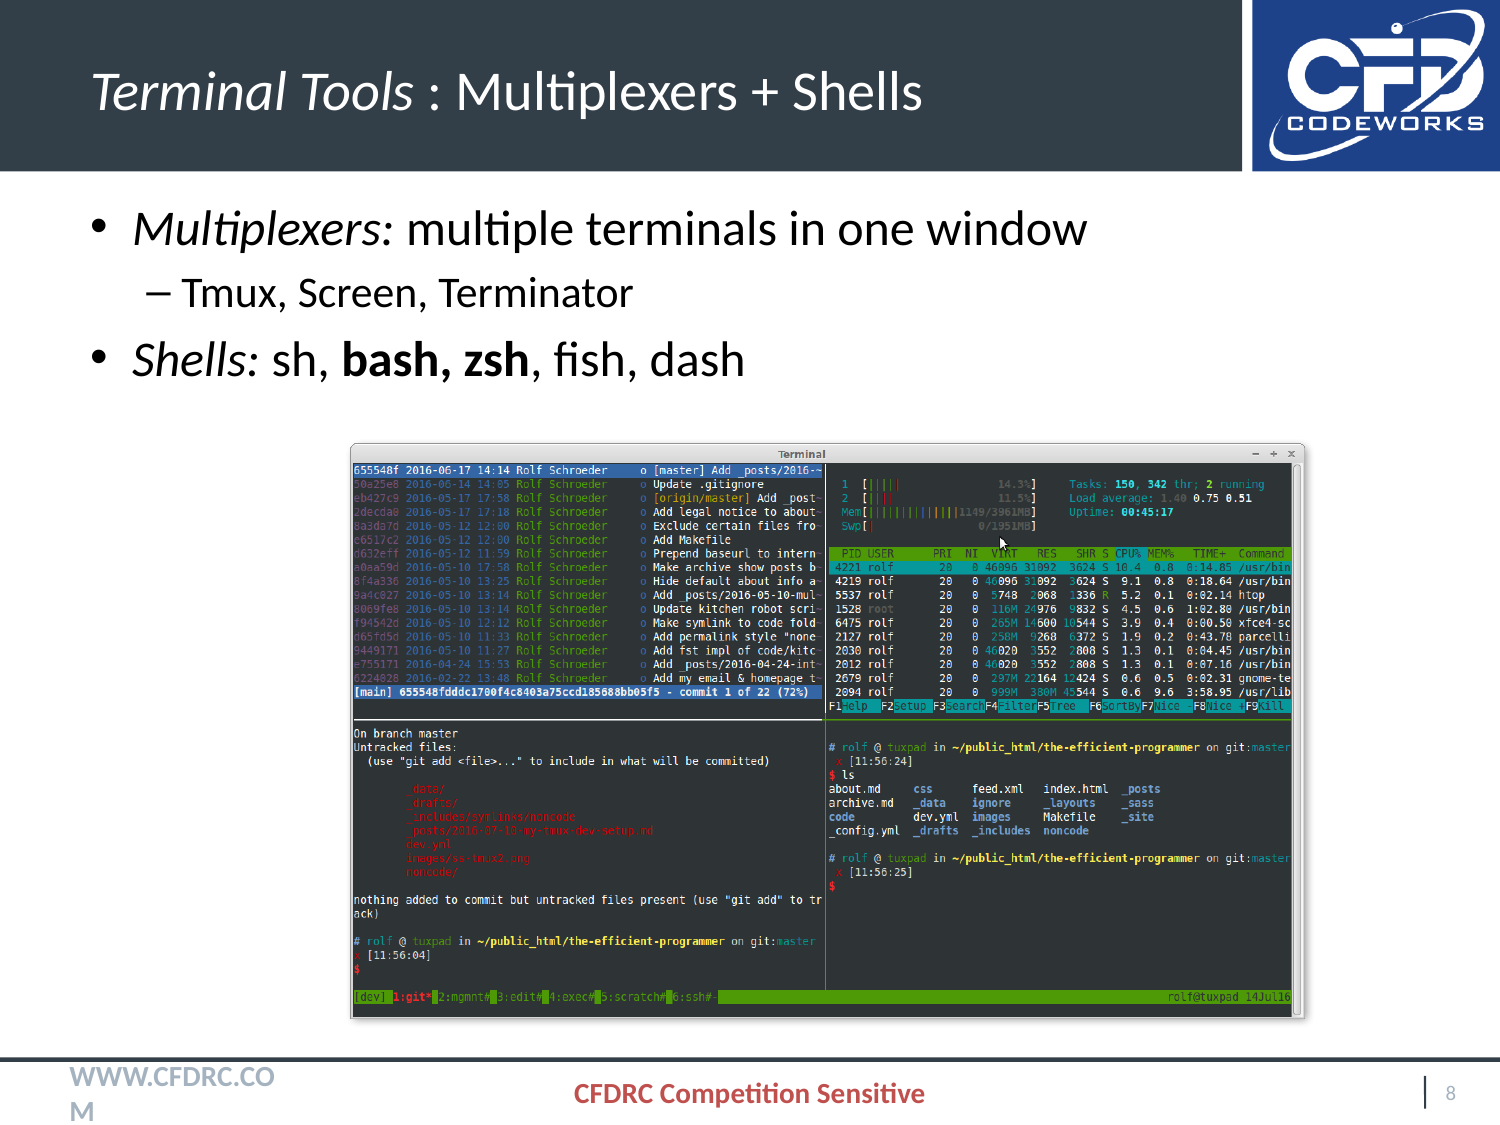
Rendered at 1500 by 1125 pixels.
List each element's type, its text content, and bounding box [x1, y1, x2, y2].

picture [1265, 5, 1488, 165]
picture [349, 443, 1305, 1019]
footer CFDRC Competition Sensitive [512, 1062, 988, 1123]
list Multiplexers: multiple terminals in one window Tmux, Screen, Terminator Shells: sh, bash, zsh, fish, dash [75, 187, 1425, 438]
slide_number 8 [1430, 1062, 1492, 1123]
title Terminal Tools : Multiplexers + Shells [75, 12, 1230, 163]
